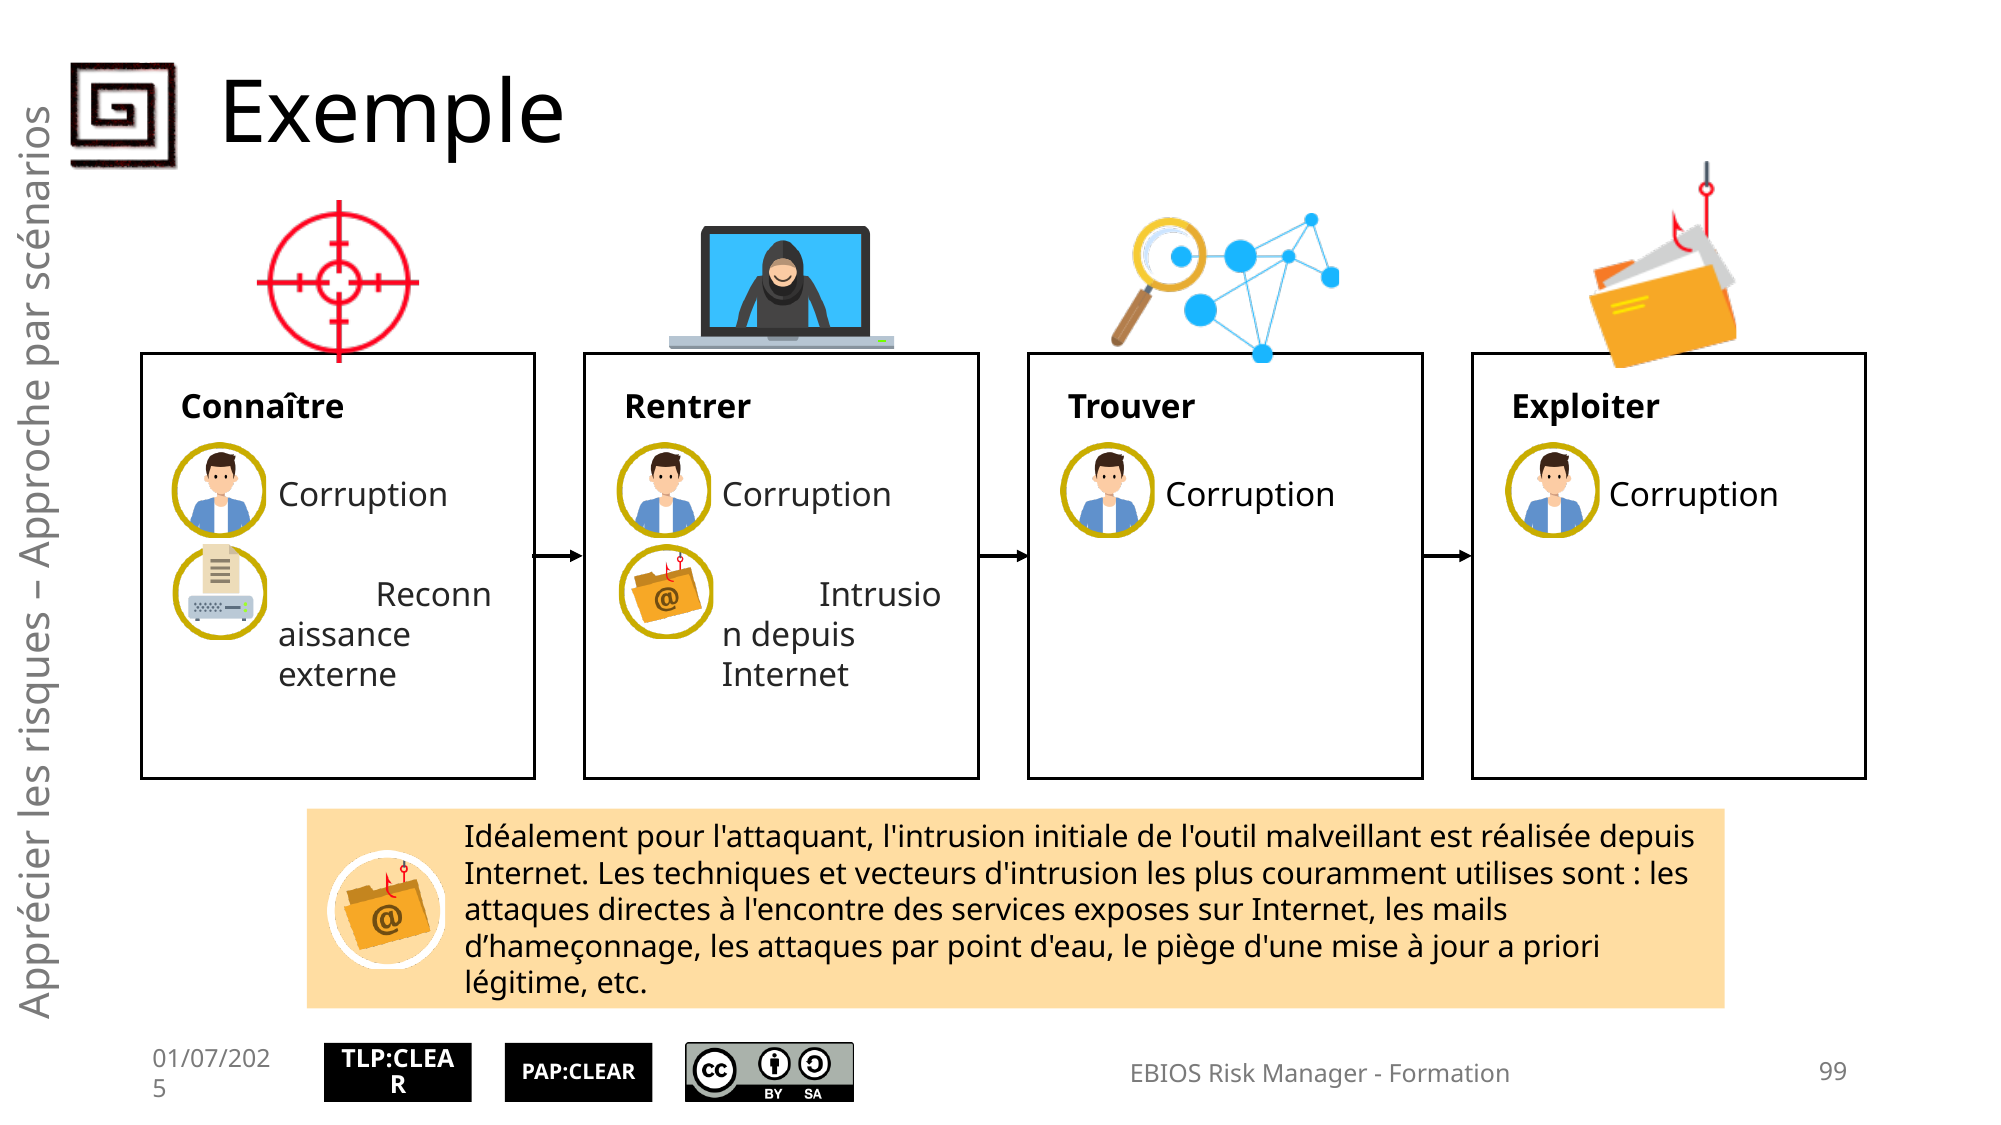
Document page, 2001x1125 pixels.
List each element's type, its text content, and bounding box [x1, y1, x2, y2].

picture [67, 59, 178, 170]
footer EBIOS Risk Manager - Formation [895, 1042, 1746, 1103]
text_box Trouver Corruption [1027, 352, 1424, 780]
text_box Idéalement pour l'attaquant, l'intrusion initiale de l'outil malveillant est réalisée depuis Internet. Les techniques et vecteurs d'intrusion les plus couramment utilises sont : les attaques directes à l'encontre des services exposes sur Internet, les mails d’hameçonnage, les attaques par point d'eau, le piège d'une mise à jour a priori légitime, etc. [306, 808, 1725, 1009]
picture [668, 225, 895, 349]
picture [685, 1042, 854, 1102]
picture [618, 543, 714, 640]
text_box Connaître Corruption Reconnaissance externe [140, 352, 536, 780]
picture [1588, 160, 1737, 369]
picture [1504, 442, 1600, 538]
picture [1059, 442, 1156, 538]
slide_number 99 [1771, 1042, 1863, 1103]
picture [256, 199, 420, 364]
picture [172, 544, 268, 641]
text_box Apprécier les risques – Approche par scénarios [0, 0, 65, 1125]
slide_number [137, 1042, 291, 1103]
title Exemple [203, 59, 1863, 170]
picture [326, 850, 446, 970]
picture [171, 442, 267, 538]
picture [616, 442, 712, 538]
text_box Exploiter Corruption [1471, 352, 1867, 780]
text_box Rentrer Corruption Intrusion depuis Internet [583, 352, 980, 780]
picture [1110, 213, 1340, 364]
